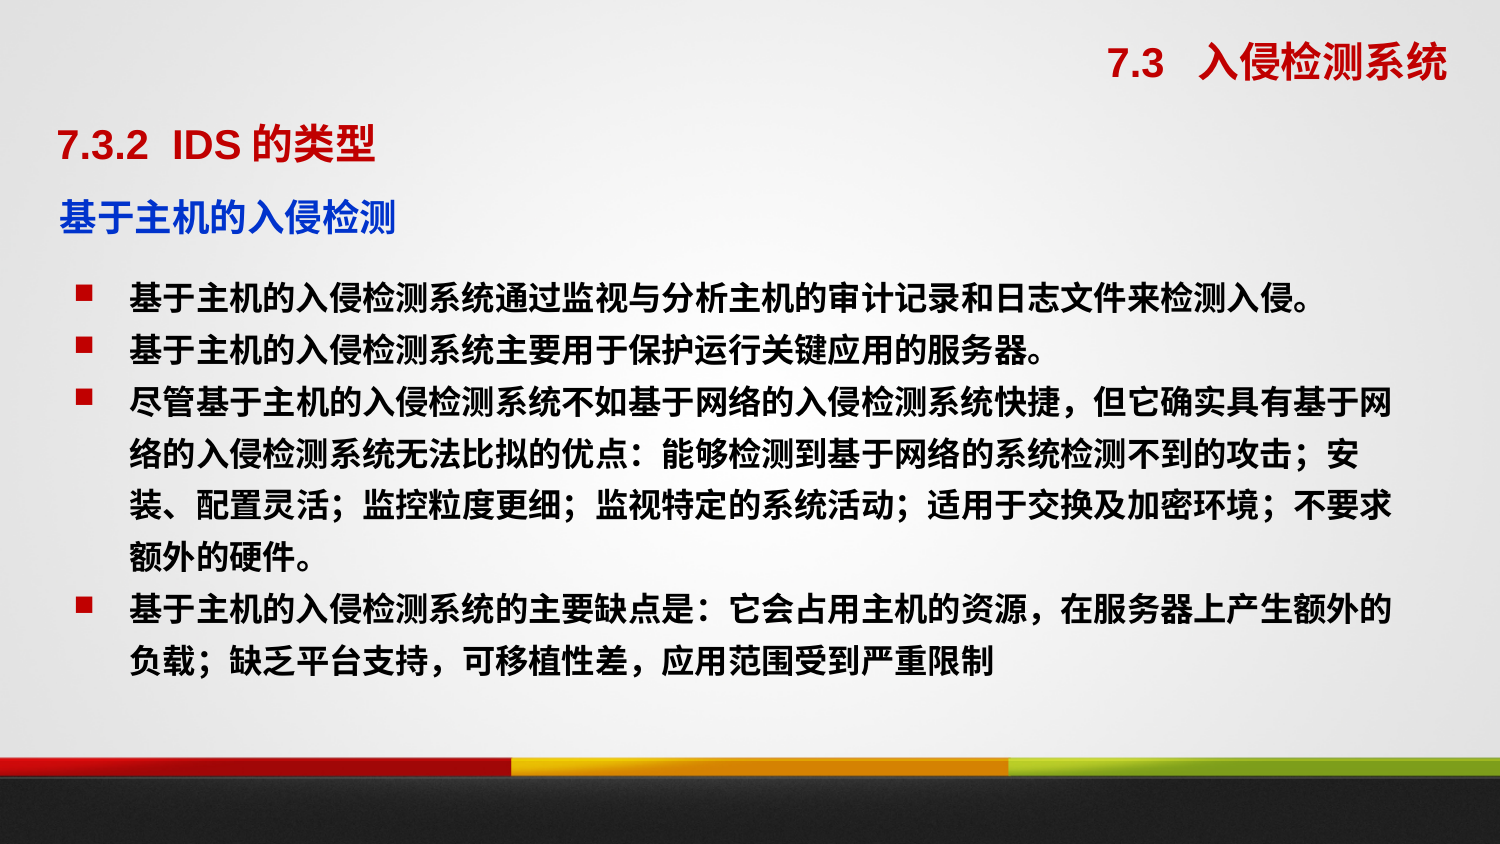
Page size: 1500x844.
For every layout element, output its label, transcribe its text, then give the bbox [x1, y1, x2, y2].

text_box 7.3.2 IDS的类型 [35, 117, 399, 168]
picture [0, 0, 1500, 844]
text_box 7.3 入侵检测系统 [1089, 35, 1465, 86]
list 基于主机的入侵检测系统通过监视与分析主机的审计记录和日志文件来检测入侵。 基于主机的入侵检测系统主要用于保护运行关键应用的服务器。 尽管基于主机的入侵检测系统不如基于网络的入侵检测系统快捷，但它确实具有基于网络的入侵检测系统无法比拟的优点：能够检测到基于网络的系统检测不到的攻击；安装、配置灵活；监控粒度更细；监视特定的系统活动；适用于交换及加密环境；不要求额外的硬件。 基于主机的入侵检测系统的主要缺点是：它会占用主机的资源，在服务器上产生额外的负载；缺乏平台支持，可移植性差，应用范围受到严重限制 [58, 257, 1409, 717]
text_box 基于主机的入侵检测 [35, 187, 422, 246]
